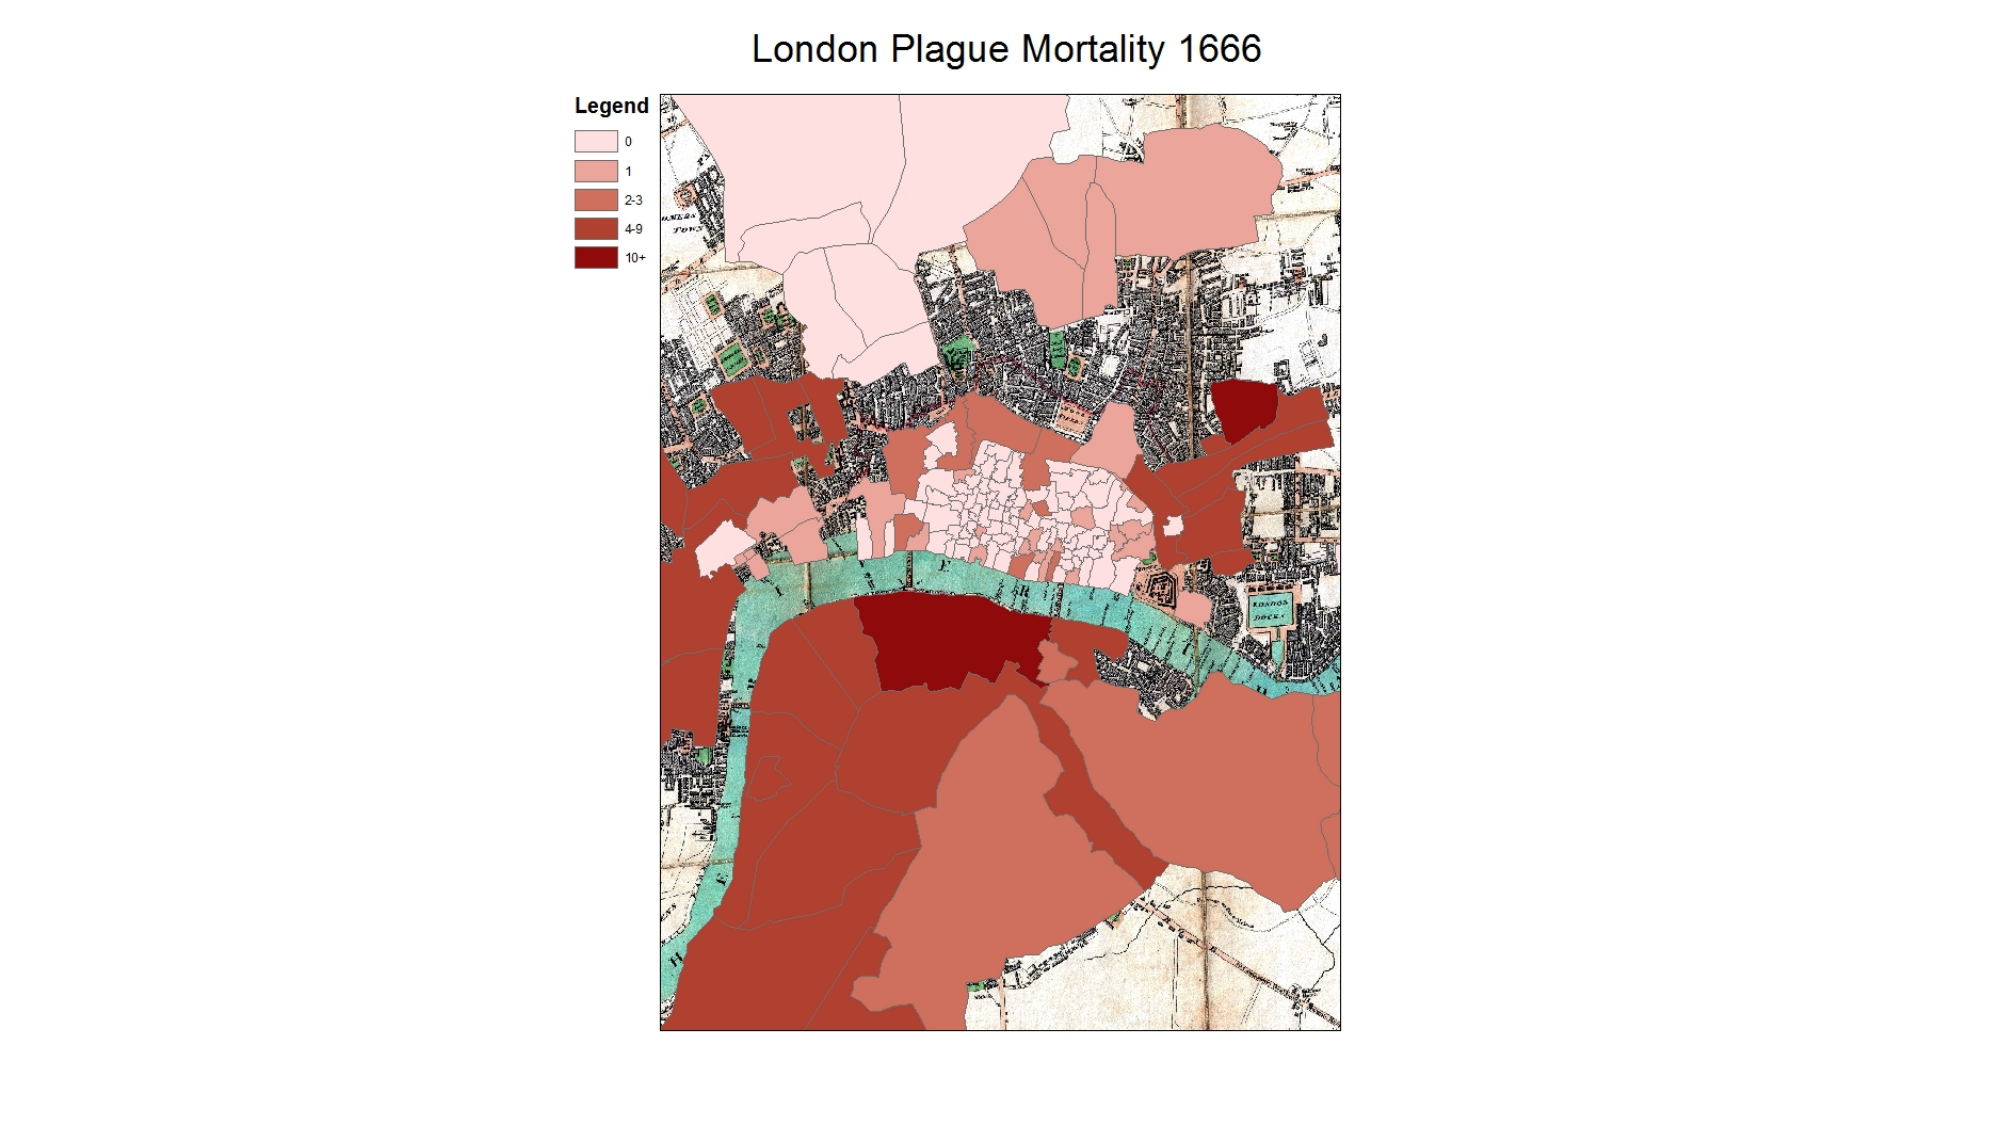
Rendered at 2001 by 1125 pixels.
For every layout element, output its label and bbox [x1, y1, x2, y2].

picture [565, 0, 1435, 1125]
